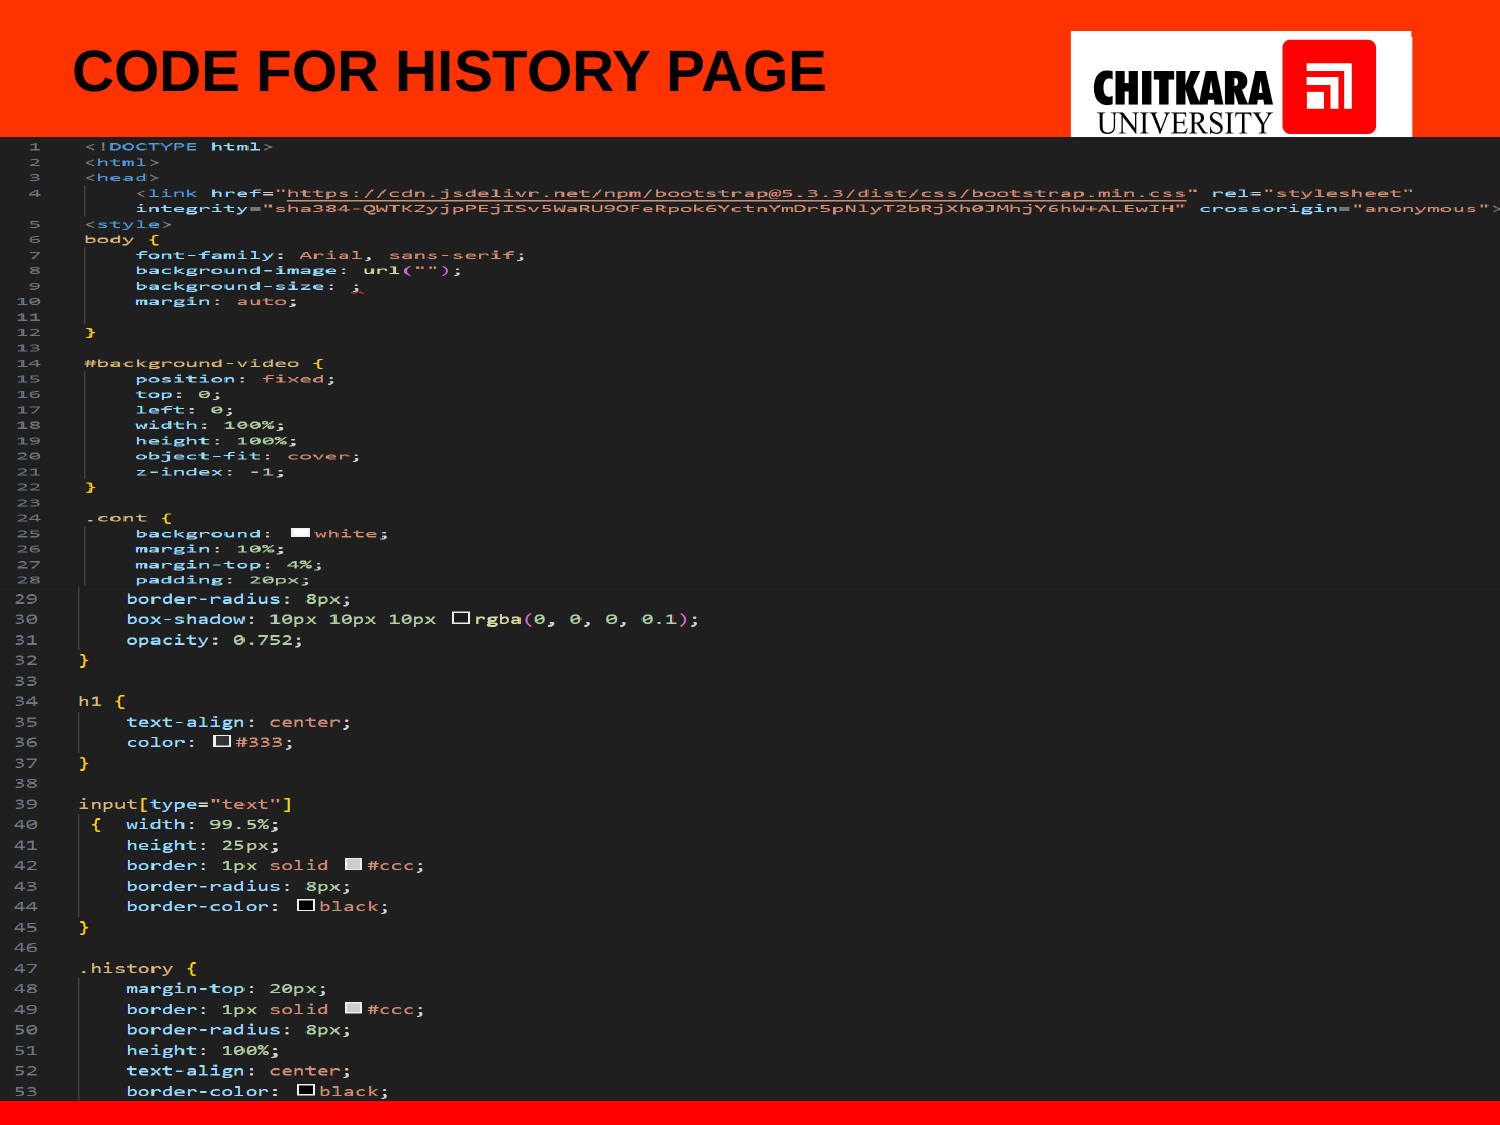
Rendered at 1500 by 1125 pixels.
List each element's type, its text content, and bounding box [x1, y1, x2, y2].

title CODE FOR HISTORY PAGE [0, 0, 901, 136]
picture [0, 37, 1500, 1101]
